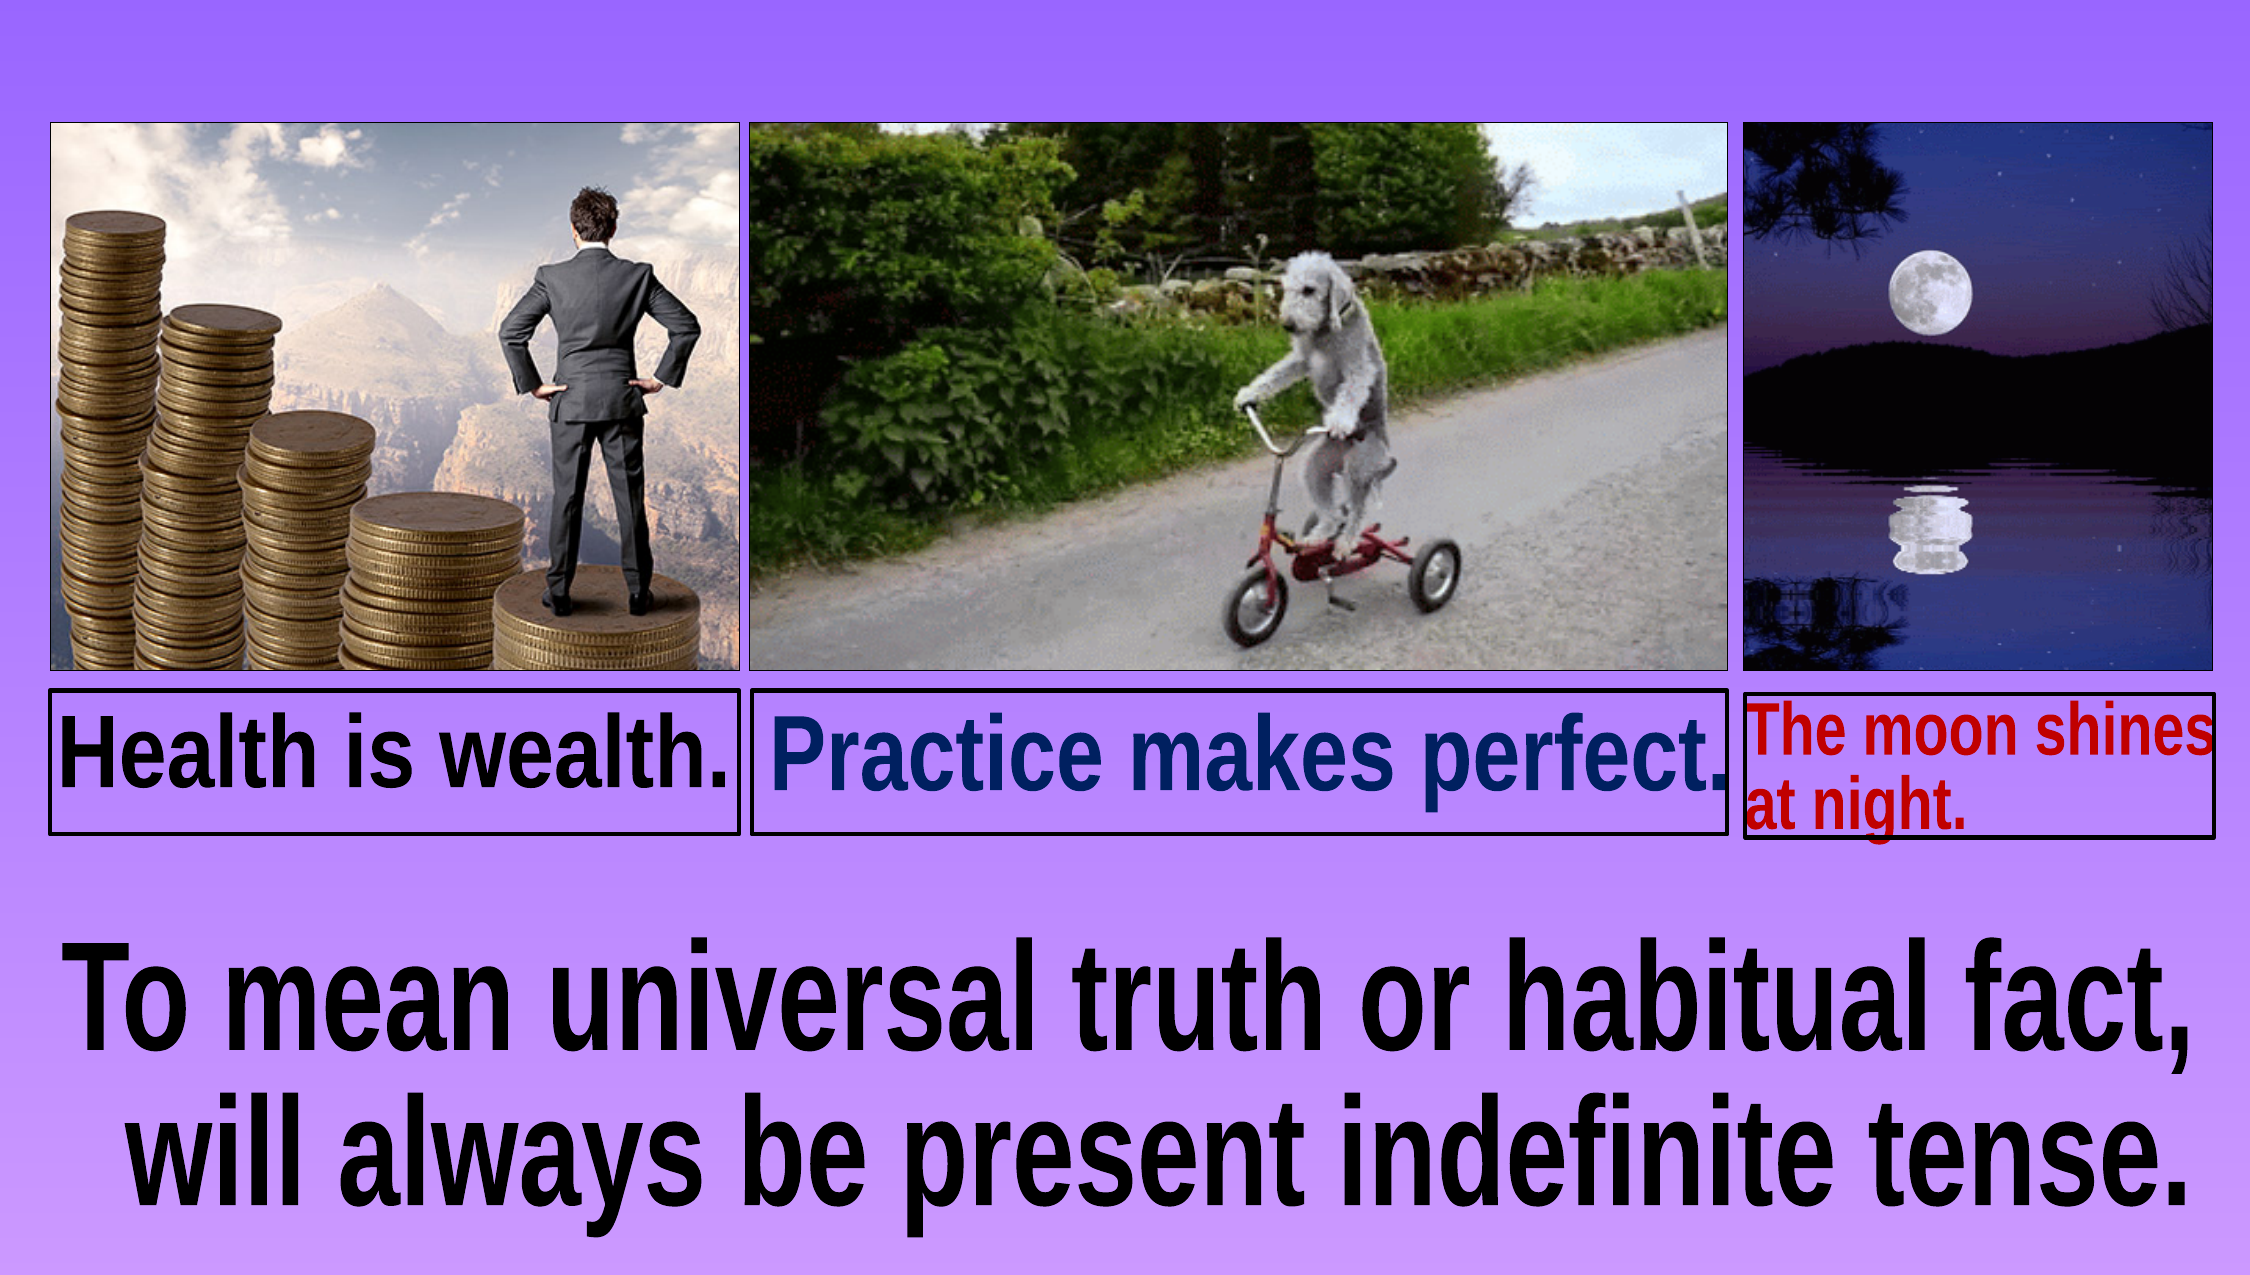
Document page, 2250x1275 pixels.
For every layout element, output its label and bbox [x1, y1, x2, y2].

text_box [1743, 692, 2216, 840]
text_box [48, 688, 741, 836]
picture [749, 122, 1728, 672]
picture [49, 122, 740, 672]
picture [1743, 122, 2213, 672]
text_box [750, 688, 1729, 836]
